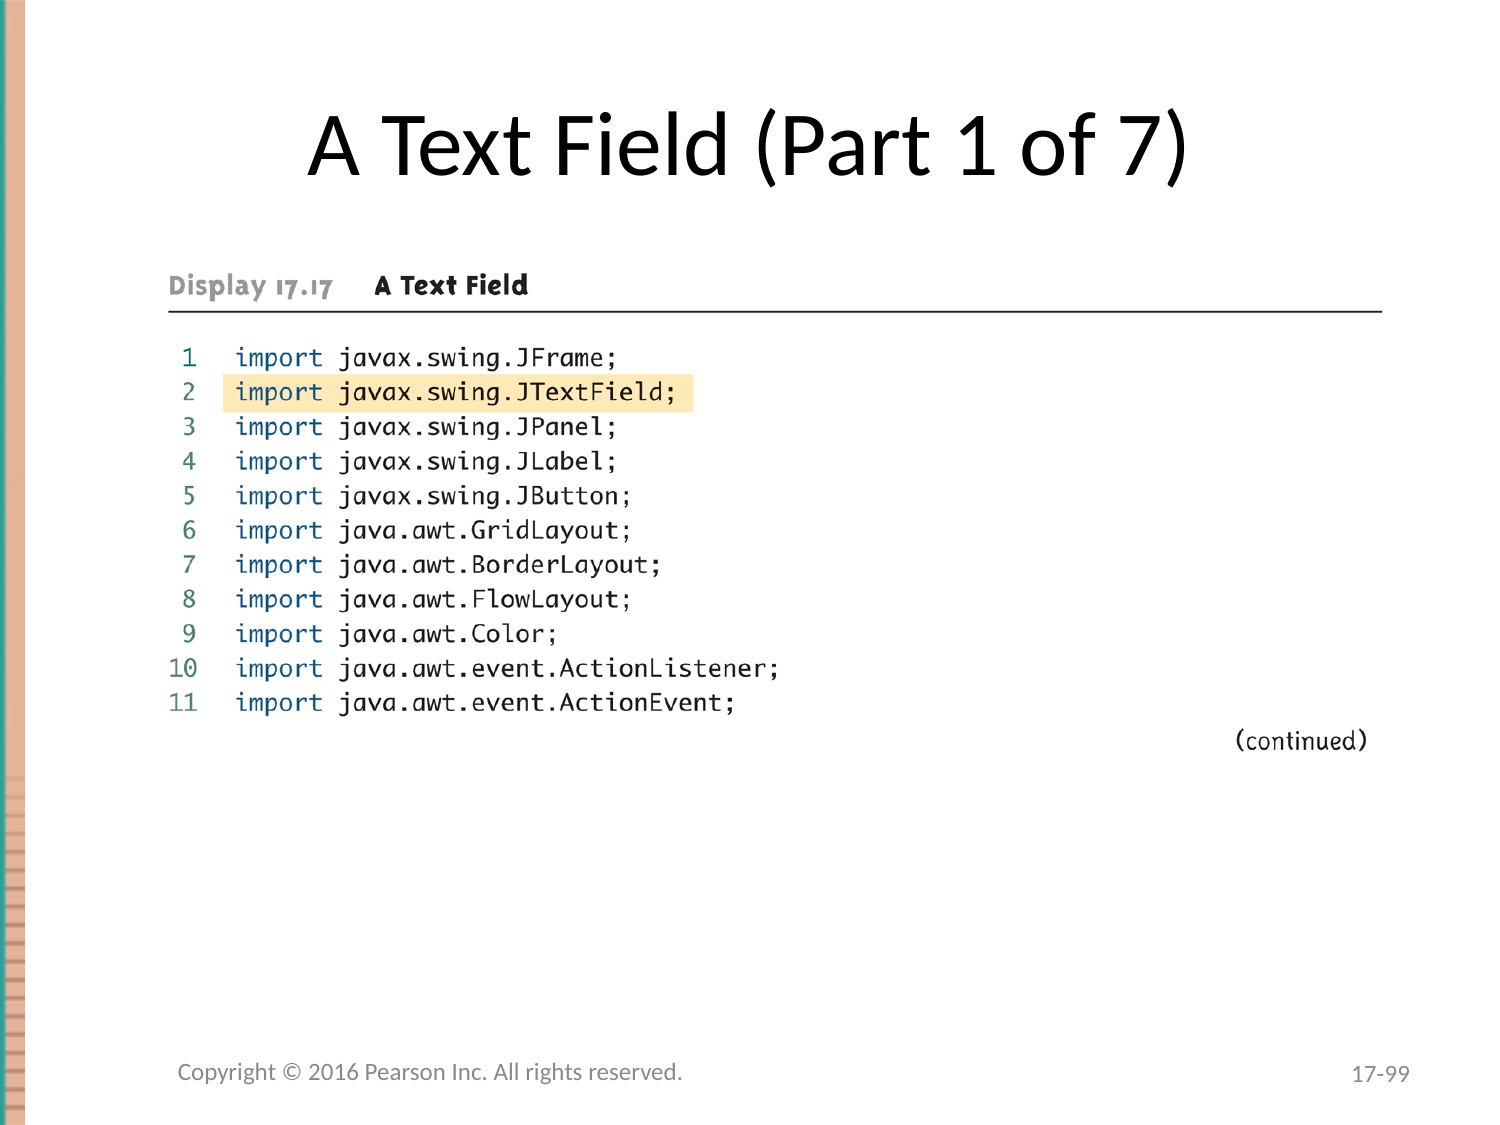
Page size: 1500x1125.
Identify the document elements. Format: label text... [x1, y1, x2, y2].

title A Text Field (Part 1 of 7) [75, 45, 1425, 233]
slide_number 17-99 [1074, 1042, 1425, 1103]
picture [137, 260, 1413, 764]
footer Copyright © 2016 Pearson Inc. All rights reserved. [75, 1040, 788, 1100]
picture [0, 0, 25, 1125]
